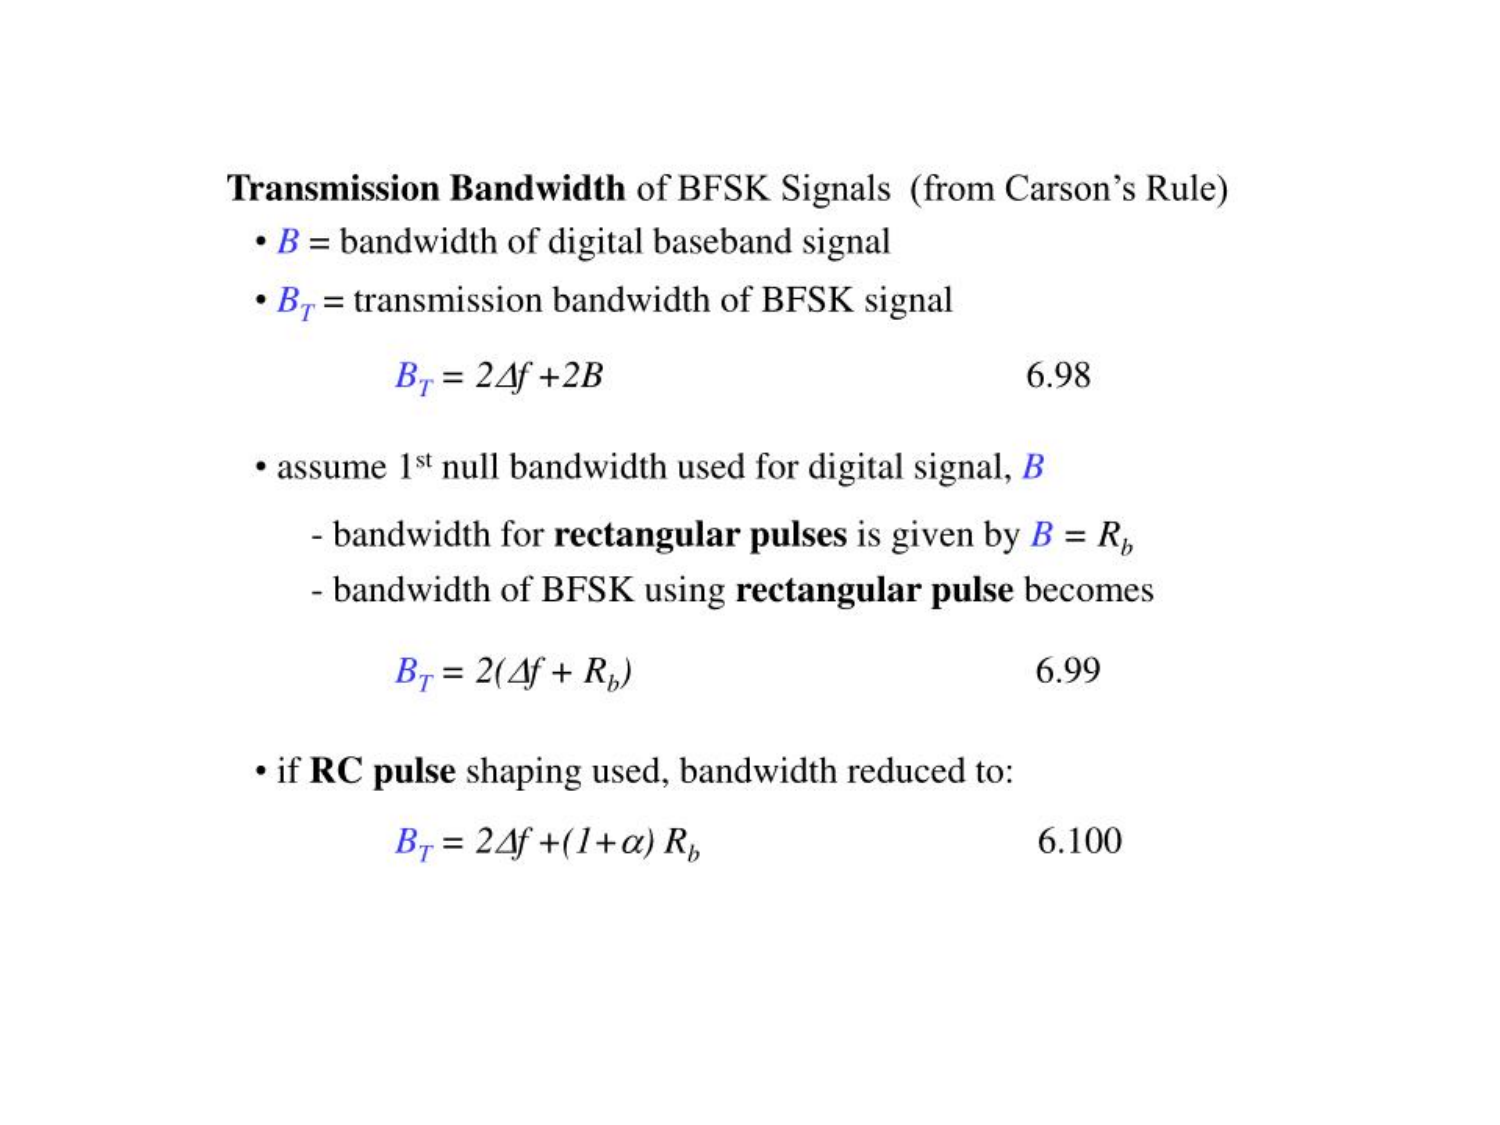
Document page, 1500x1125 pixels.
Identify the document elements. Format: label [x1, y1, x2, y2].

picture [187, 140, 1313, 940]
